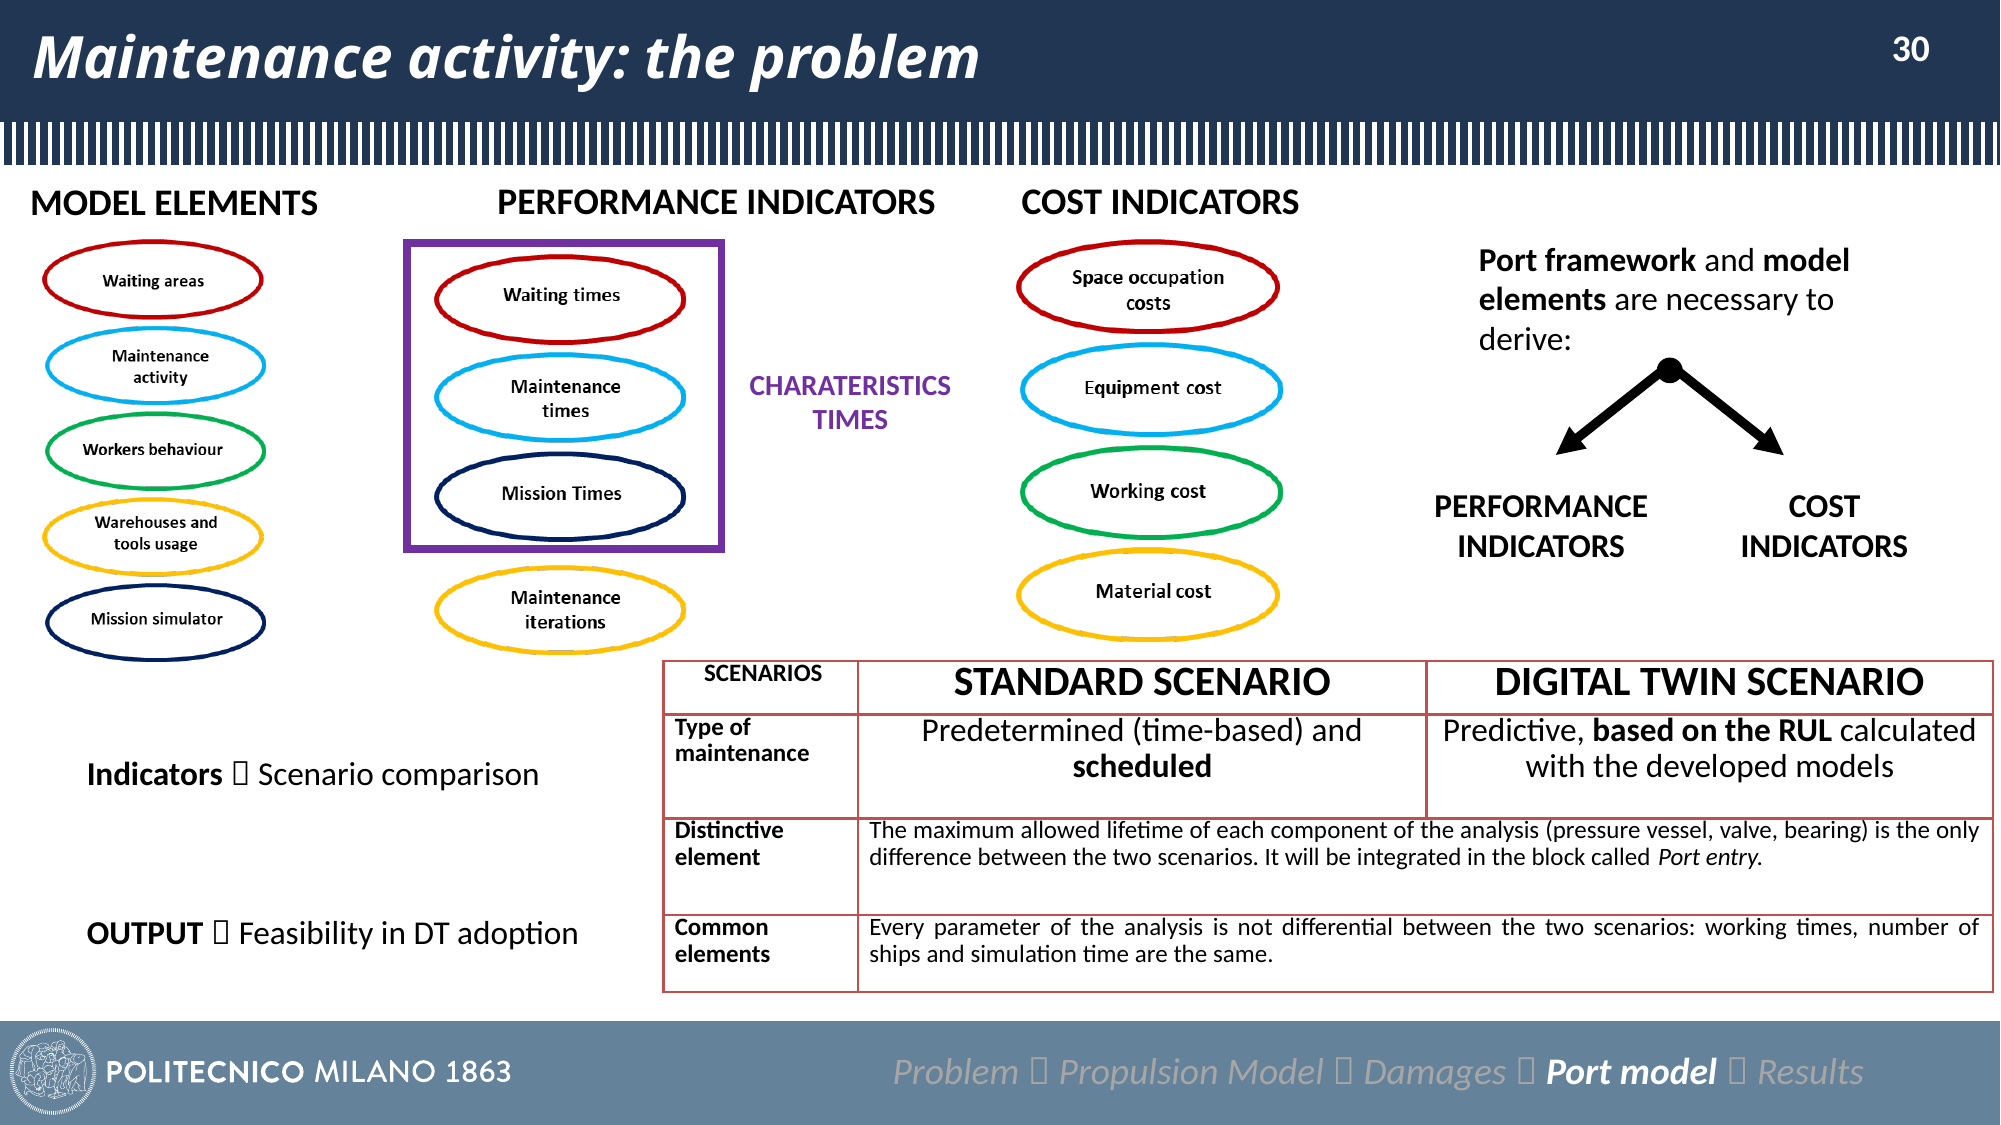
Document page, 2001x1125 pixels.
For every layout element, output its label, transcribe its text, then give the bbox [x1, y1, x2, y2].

table_header DIGITAL TWIN SCENARIO [1428, 662, 1992, 713]
table_cell Predictive, based on the RUL calculated with the developed models [1428, 716, 1992, 817]
text_box PERFORMANCE INDICATORS [462, 169, 906, 230]
table_cell Common elements [665, 916, 857, 991]
text_box MODEL ELEMENTS [0, 170, 350, 231]
text_box CHARATERISTICS TIMES [730, 358, 971, 444]
picture [50, 331, 261, 400]
table_cell Distinctive element [682, 820, 857, 914]
picture [42, 239, 266, 662]
text_box 30 [1877, 16, 1954, 76]
table_cell The maximum allowed lifetime of each component of the analysis (pressure vessel, valve, bearing) is the only difference between the two scenarios. It will be integrated in the block called Port entry. [859, 820, 1992, 914]
text_box [1657, 357, 1682, 366]
text_box Indicators  Scenario comparison OUTPUT  Feasibility in DT adoption [72, 744, 682, 959]
text_box COST INDICATORS [1713, 476, 1936, 572]
table_cell Every parameter of the analysis is not differential between the two scenarios: working times, number of ships and simulation time are the same. [859, 916, 1992, 991]
text_box Port framework and model elements are necessary to derive: [1464, 230, 1876, 365]
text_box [1555, 366, 1669, 455]
table_cell Type of maintenance [665, 716, 857, 817]
text_box PERFORMANCE INDICATORS [1395, 476, 1688, 572]
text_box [1669, 366, 1784, 456]
title Maintenance activity: the problem [17, 14, 1161, 104]
text_box [58, 871, 361, 1022]
table_cell Predetermined (time-based) and scheduled [859, 716, 1425, 817]
table_header SCENARIOS [665, 662, 857, 713]
picture [1026, 348, 1277, 431]
table_header STANDARD SCENARIO [859, 662, 1425, 713]
text_box COST INDICATORS [906, 169, 1415, 230]
text_box Problem  Propulsion Model  Damages  Port model  Results [877, 1039, 1952, 1100]
picture [1016, 239, 1283, 643]
picture [403, 239, 725, 655]
